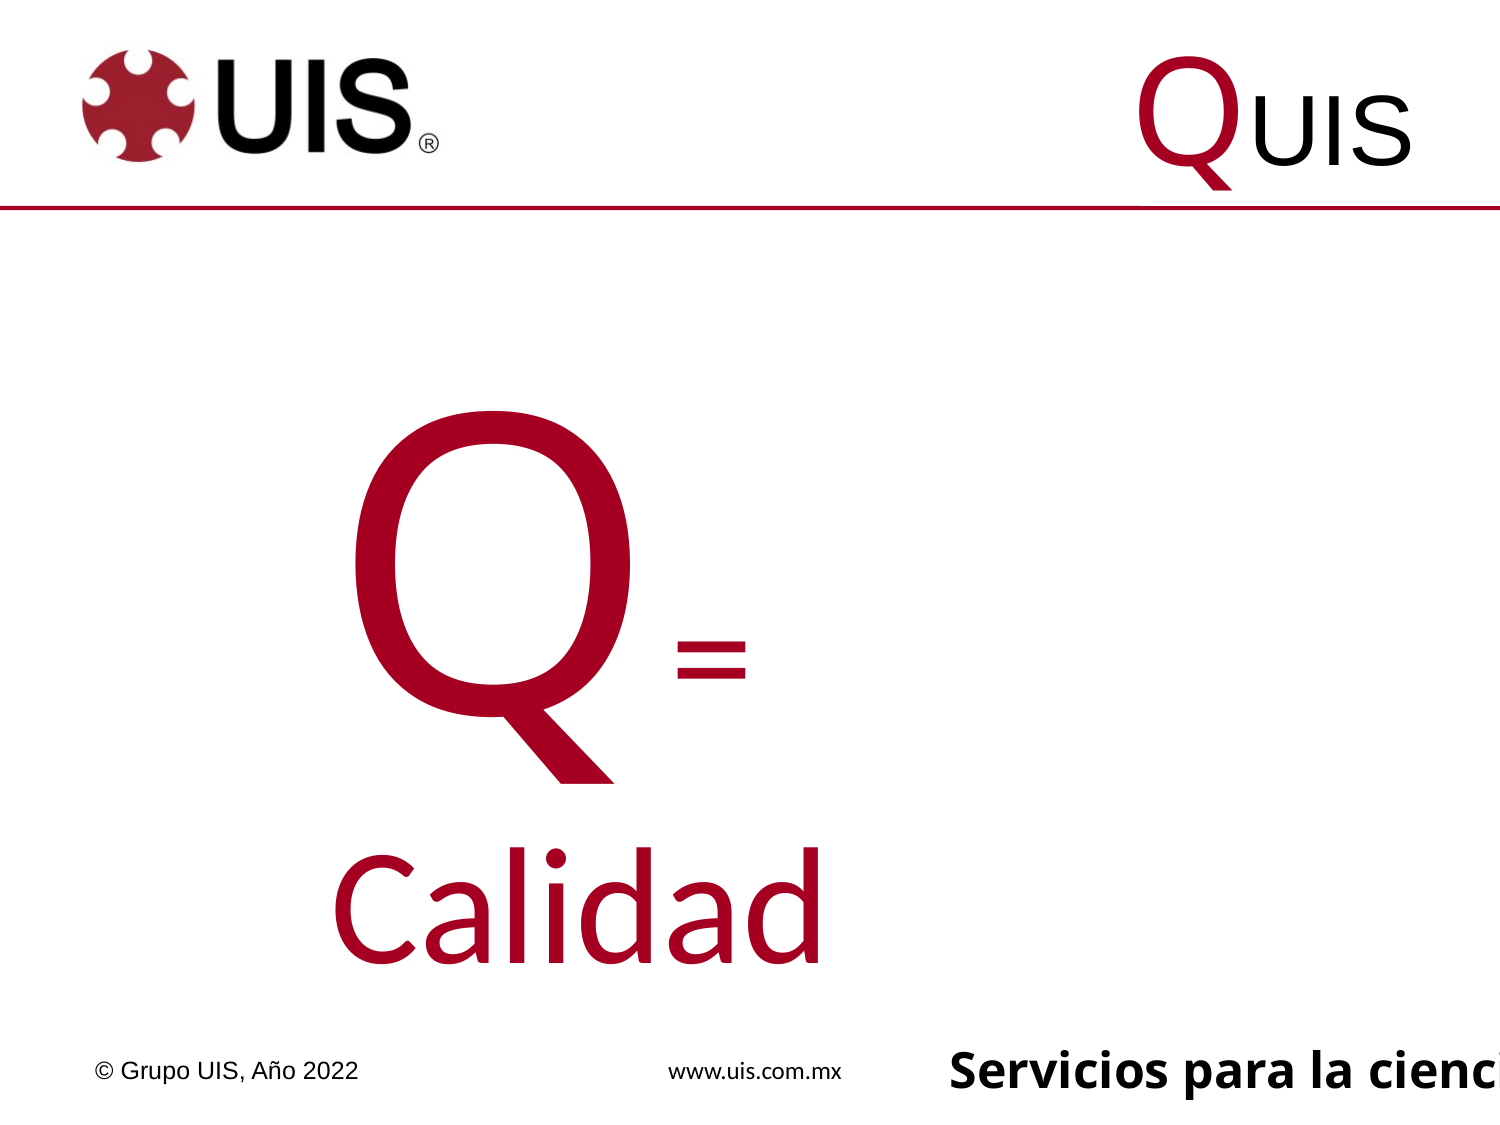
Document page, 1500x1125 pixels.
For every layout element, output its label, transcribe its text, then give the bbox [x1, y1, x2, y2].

picture [79, 46, 443, 166]
text_box Q = Calidad [315, 289, 1294, 1004]
